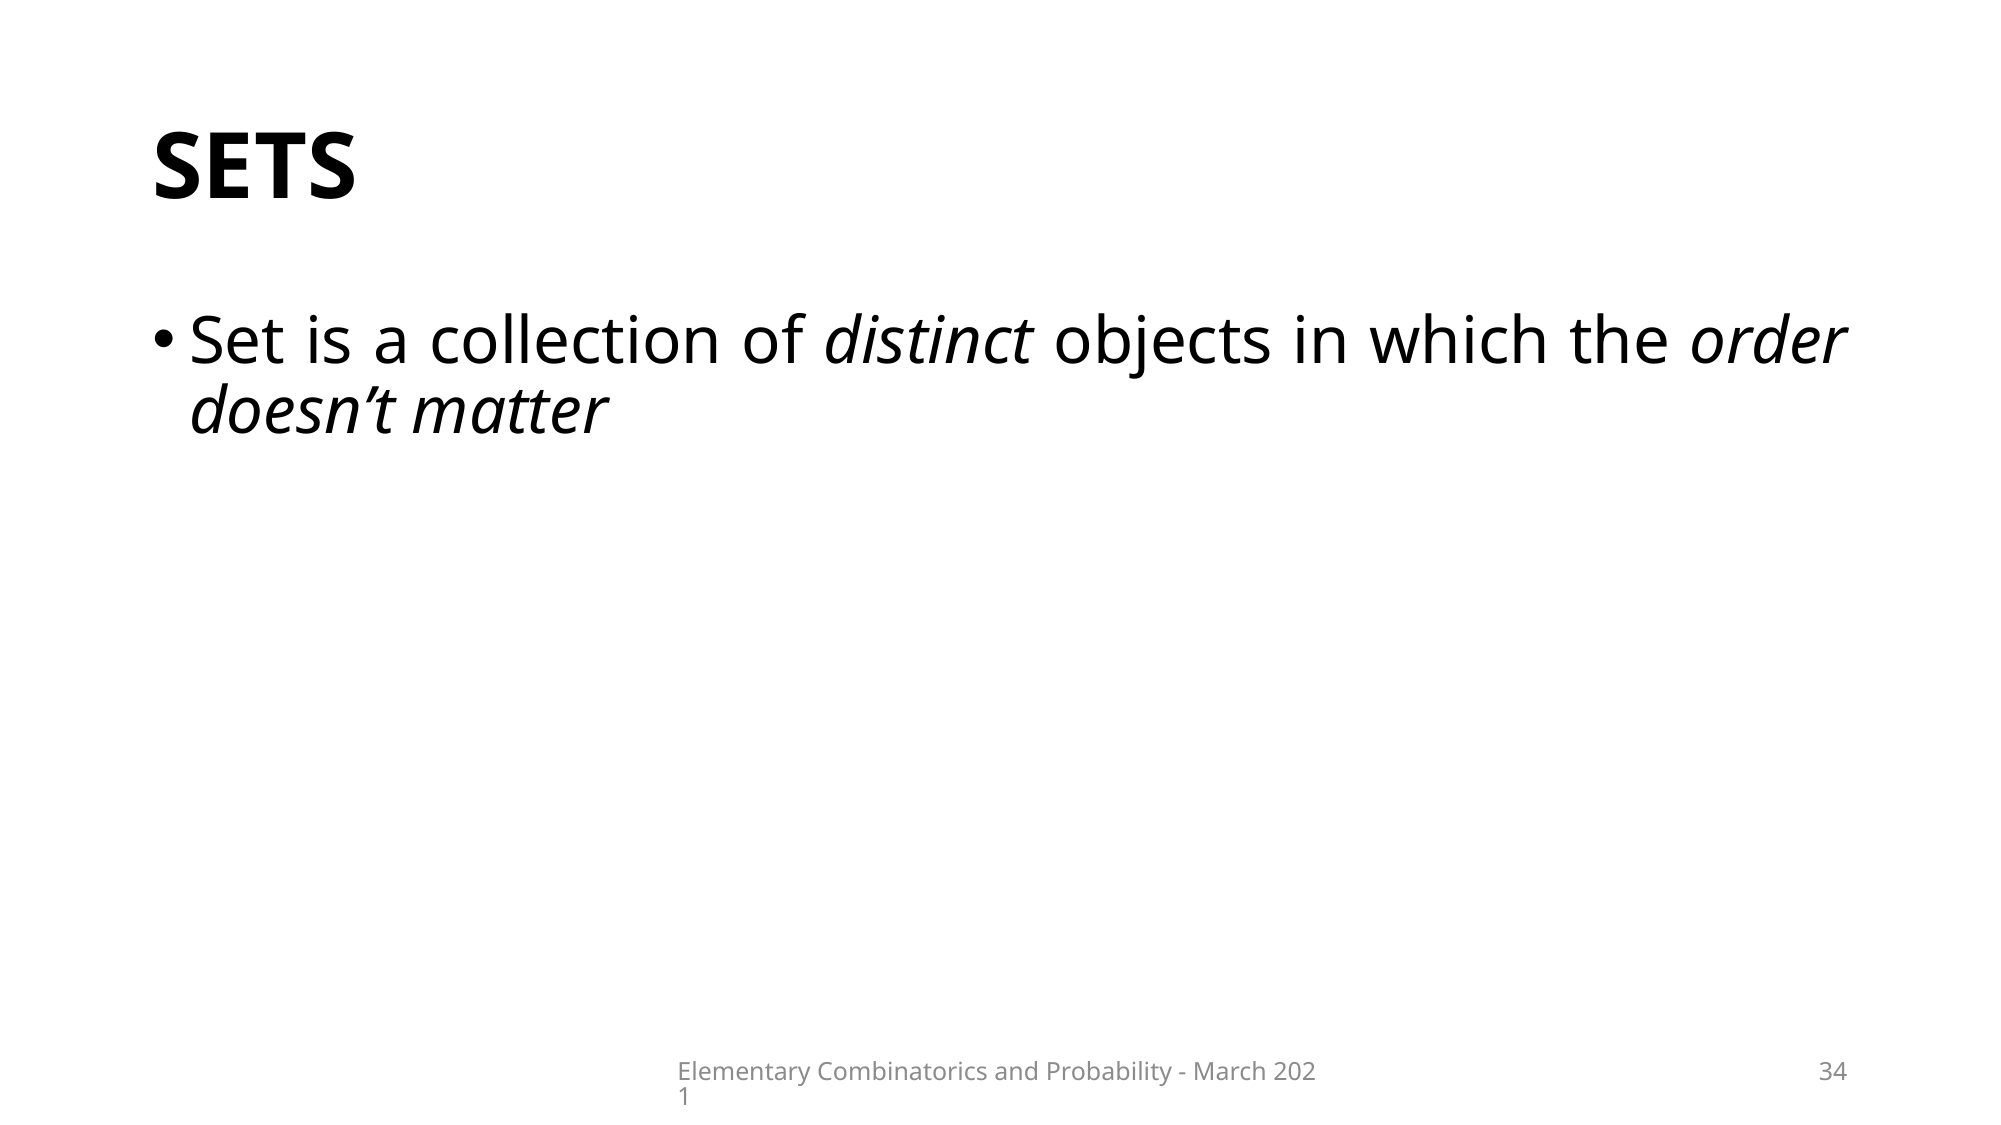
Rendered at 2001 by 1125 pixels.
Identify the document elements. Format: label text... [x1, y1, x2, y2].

slide_number 34 [1412, 1042, 1863, 1103]
list Set is a collection of distinct objects in which the order doesn’t matter {apple, peach} is a set {apple, apple, peach} is not a set {apple, peach, pear} is the same as {peach, apple, pear} [137, 299, 1863, 1014]
footer Elementary Combinatorics and Probability - March 2021 [662, 1042, 1338, 1103]
title SETS [137, 59, 1863, 278]
